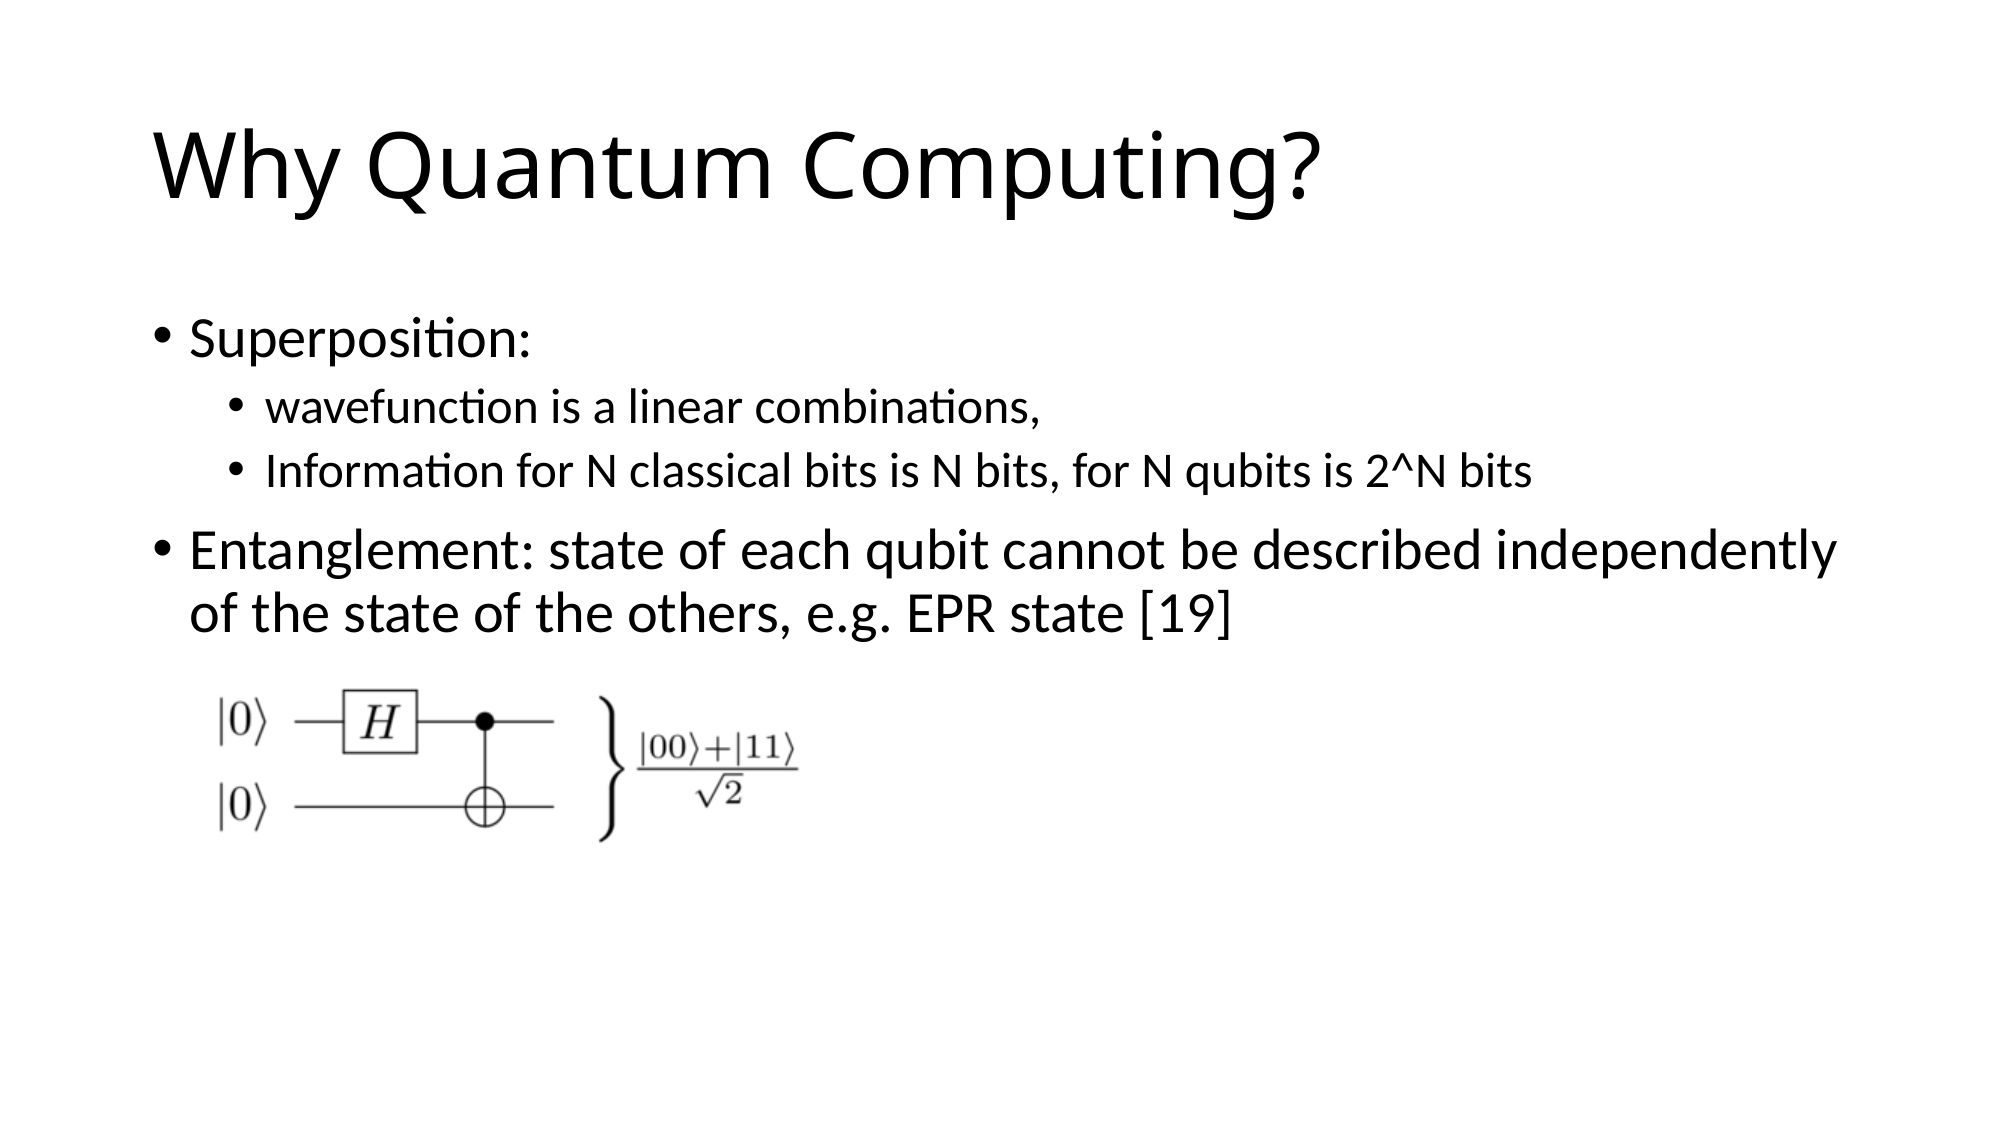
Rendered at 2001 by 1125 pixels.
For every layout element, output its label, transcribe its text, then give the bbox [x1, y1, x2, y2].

title Why Quantum Computing? [137, 59, 1863, 278]
picture [205, 684, 807, 852]
list Superposition: wavefunction is a linear combinations, Information for N classical bits is N bits, for N qubits is 2^N bits Entanglement: state of each qubit cannot be described independently of the state of the others, e.g. EPR state [19] [137, 299, 1863, 1014]
